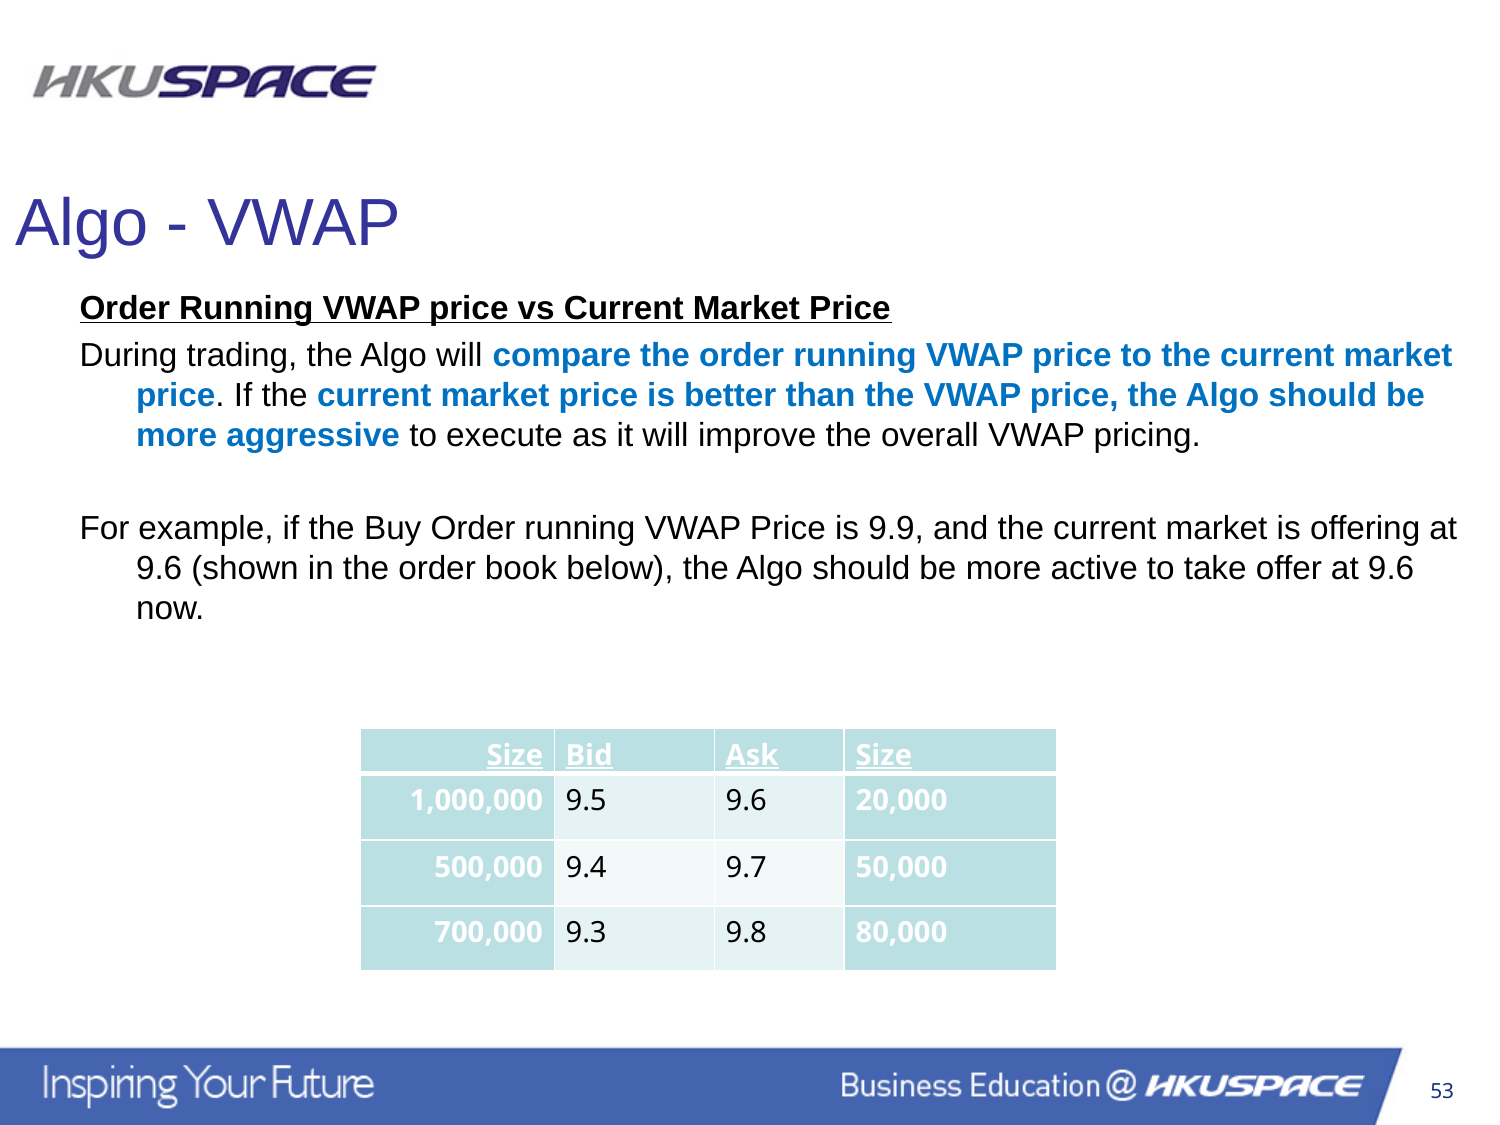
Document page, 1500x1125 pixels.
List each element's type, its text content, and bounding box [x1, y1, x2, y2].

table_header Size [361, 729, 554, 771]
table_header Size [845, 729, 1056, 771]
table_cell 20,000 [845, 776, 1056, 839]
text_box Order Running VWAP price vs Current Market Price During trading, the Algo will compare the order running VWAP price to the current market price. If the current market price is better than the VWAP price, the Algo should be more aggressive to execute as it will improve the overall VWAP pricing. For example, if the Buy Order running VWAP Price is 9.9, and the current market is offering at 9.6 (shown in the order book below), the Algo should be more active to take offer at 9.6 now. [64, 278, 1483, 693]
table_cell 9.5 [555, 776, 714, 839]
picture [0, 0, 1500, 1125]
slide_number 53 [1415, 1070, 1499, 1125]
table_cell 9.3 [555, 907, 714, 970]
table_cell 500,000 [361, 841, 554, 905]
table_cell 9.4 [555, 841, 714, 905]
table_cell 50,000 [845, 841, 1056, 905]
title Algo - VWAP [0, 101, 1325, 266]
table_header Bid [555, 729, 714, 771]
table_cell 9.8 [715, 907, 843, 970]
table_cell 80,000 [845, 907, 1056, 970]
table_header Ask [715, 729, 843, 771]
table_cell 700,000 [361, 907, 554, 970]
table_cell 9.6 [715, 776, 843, 839]
table_cell 1,000,000 [361, 776, 554, 839]
table_cell 9.7 [715, 841, 843, 905]
